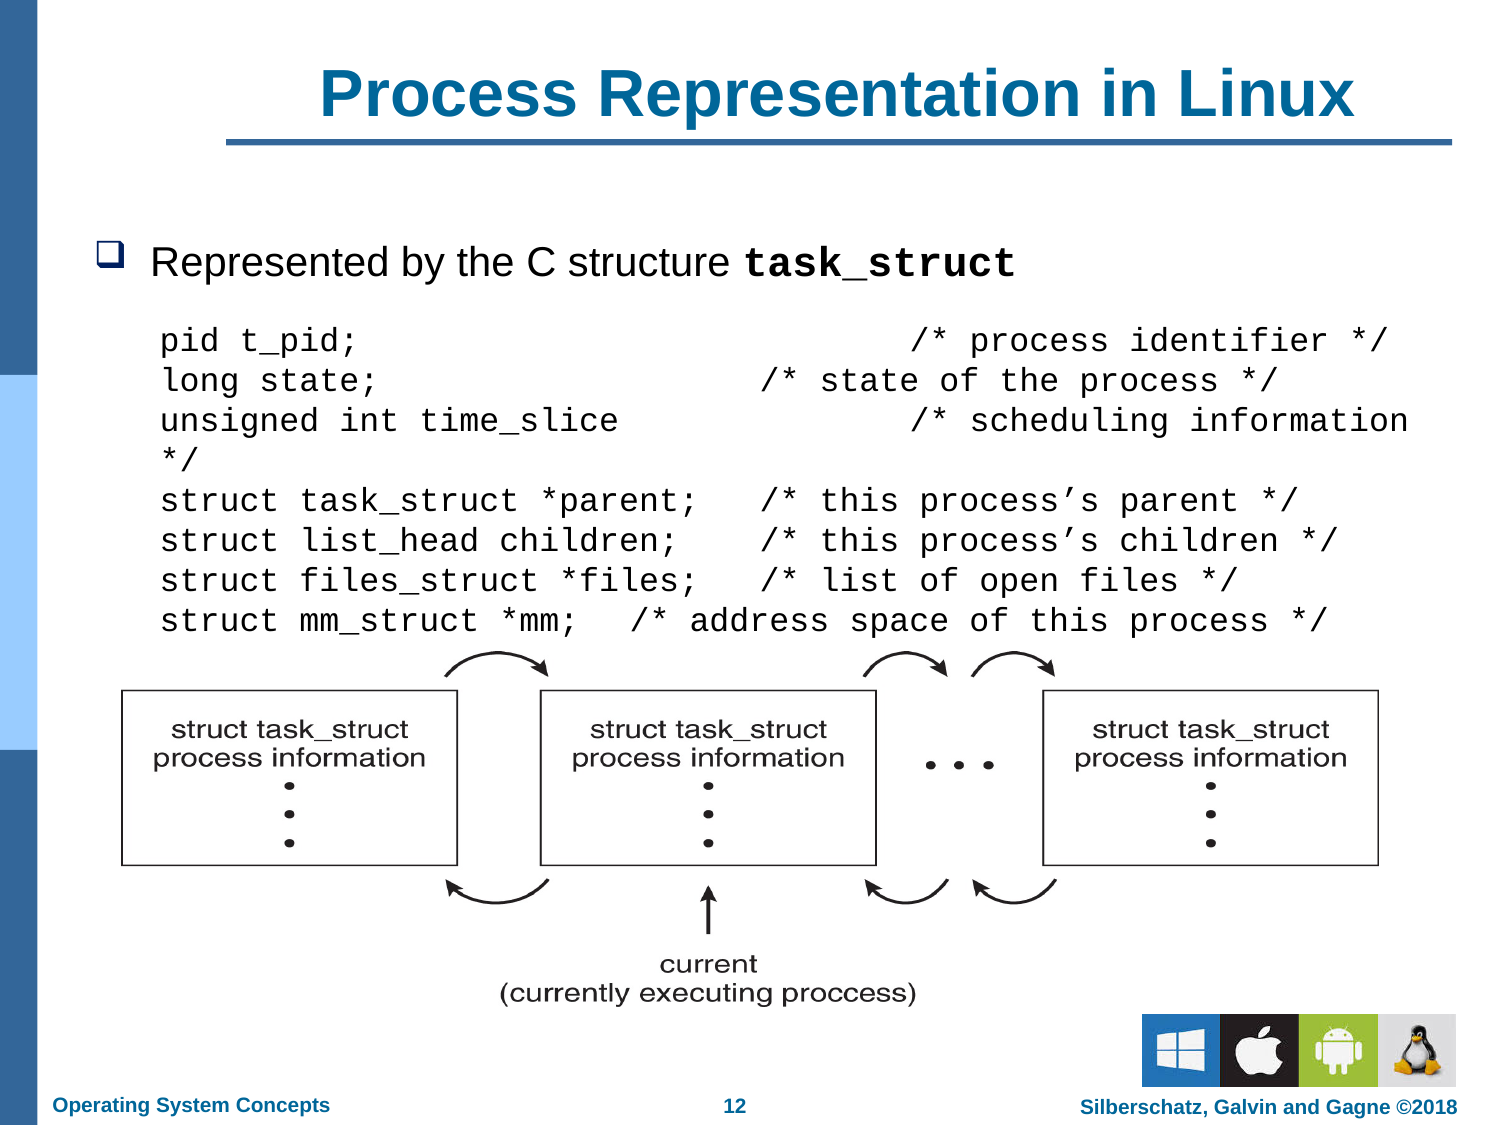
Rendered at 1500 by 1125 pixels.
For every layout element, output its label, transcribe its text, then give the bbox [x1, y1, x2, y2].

title Process Representation in Linux [228, 46, 1448, 138]
picture [121, 632, 1456, 1087]
list Represented by the C structure task_struct pid t_pid; /* process identifier */ long state; /* state of the process */ unsigned int time_slice /* scheduling information */ struct task_struct *parent; /* this process’s parent */ struct list_head children; /* this process’s children */ struct files_struct *files; /* list of open files */ struct mm_struct *mm; /* address space of this process */ [79, 227, 1448, 620]
